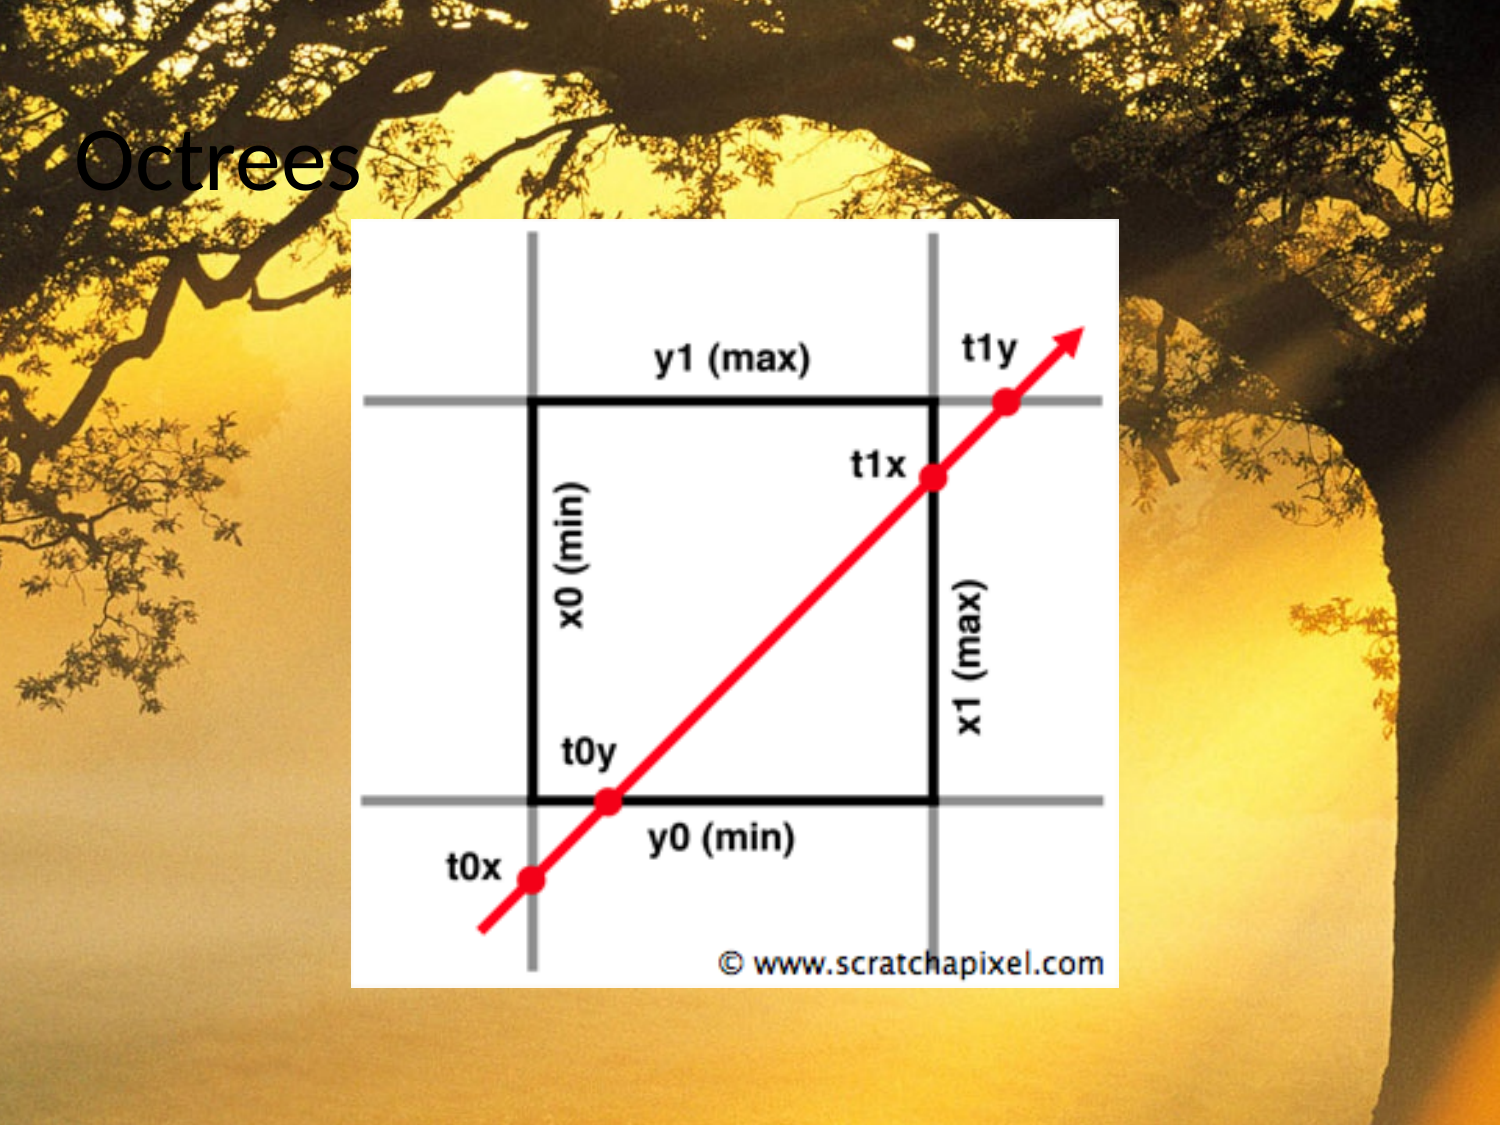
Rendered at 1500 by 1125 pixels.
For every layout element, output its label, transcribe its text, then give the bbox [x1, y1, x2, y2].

picture [0, 0, 1500, 1125]
text_box Octrees [60, 60, 1410, 248]
